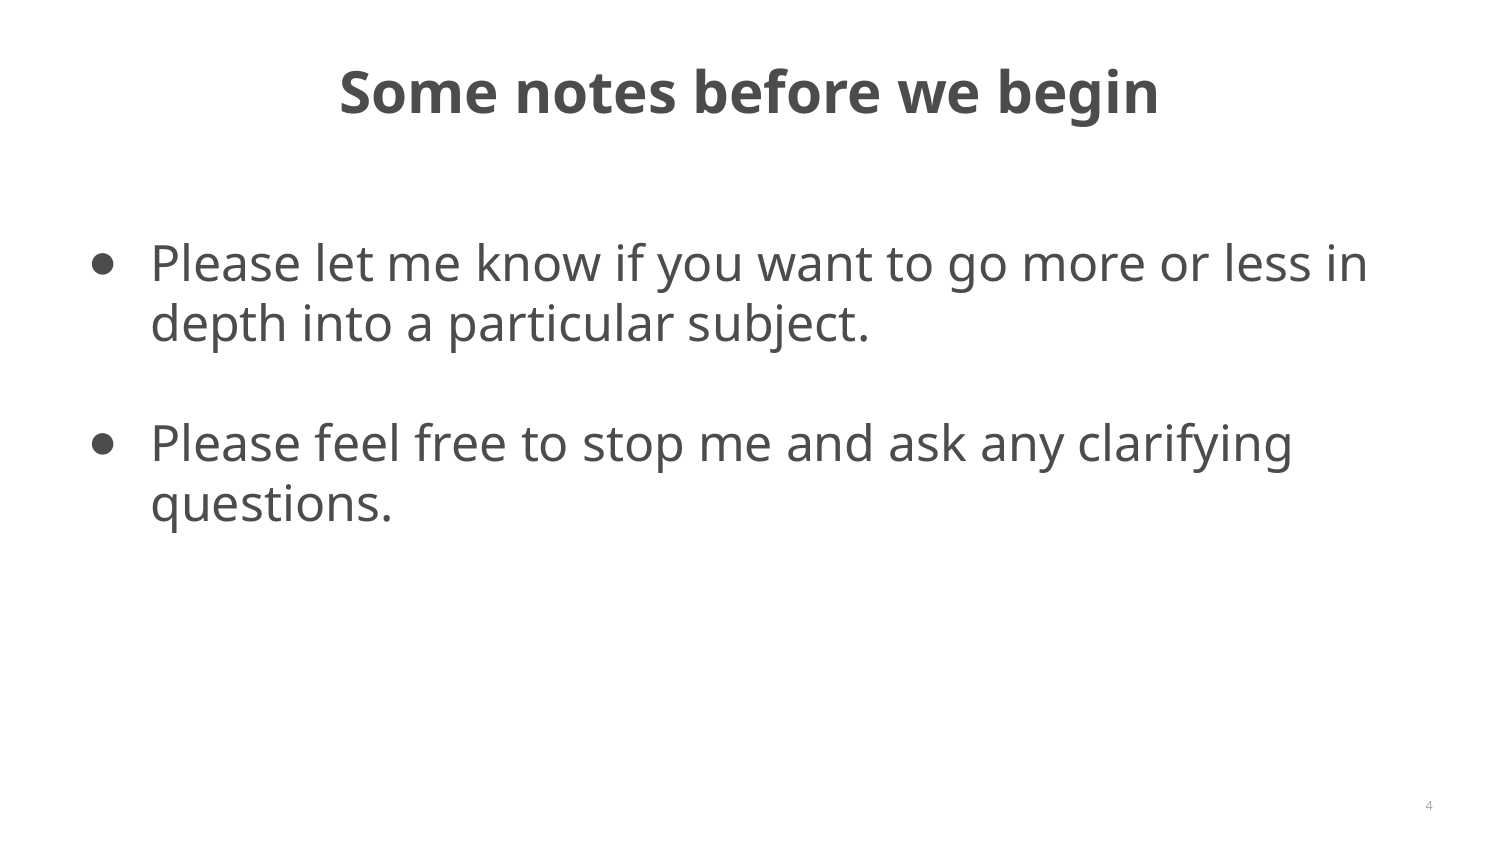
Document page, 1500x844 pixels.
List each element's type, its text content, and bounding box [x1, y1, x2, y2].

list Please let me know if you want to go more or less in depth into a particular subject. Please feel free to stop me and ask any clarifying questions. [61, 224, 1425, 733]
title Some notes before we begin [56, 55, 1444, 139]
slide_number ‹#› [1400, 795, 1447, 818]
